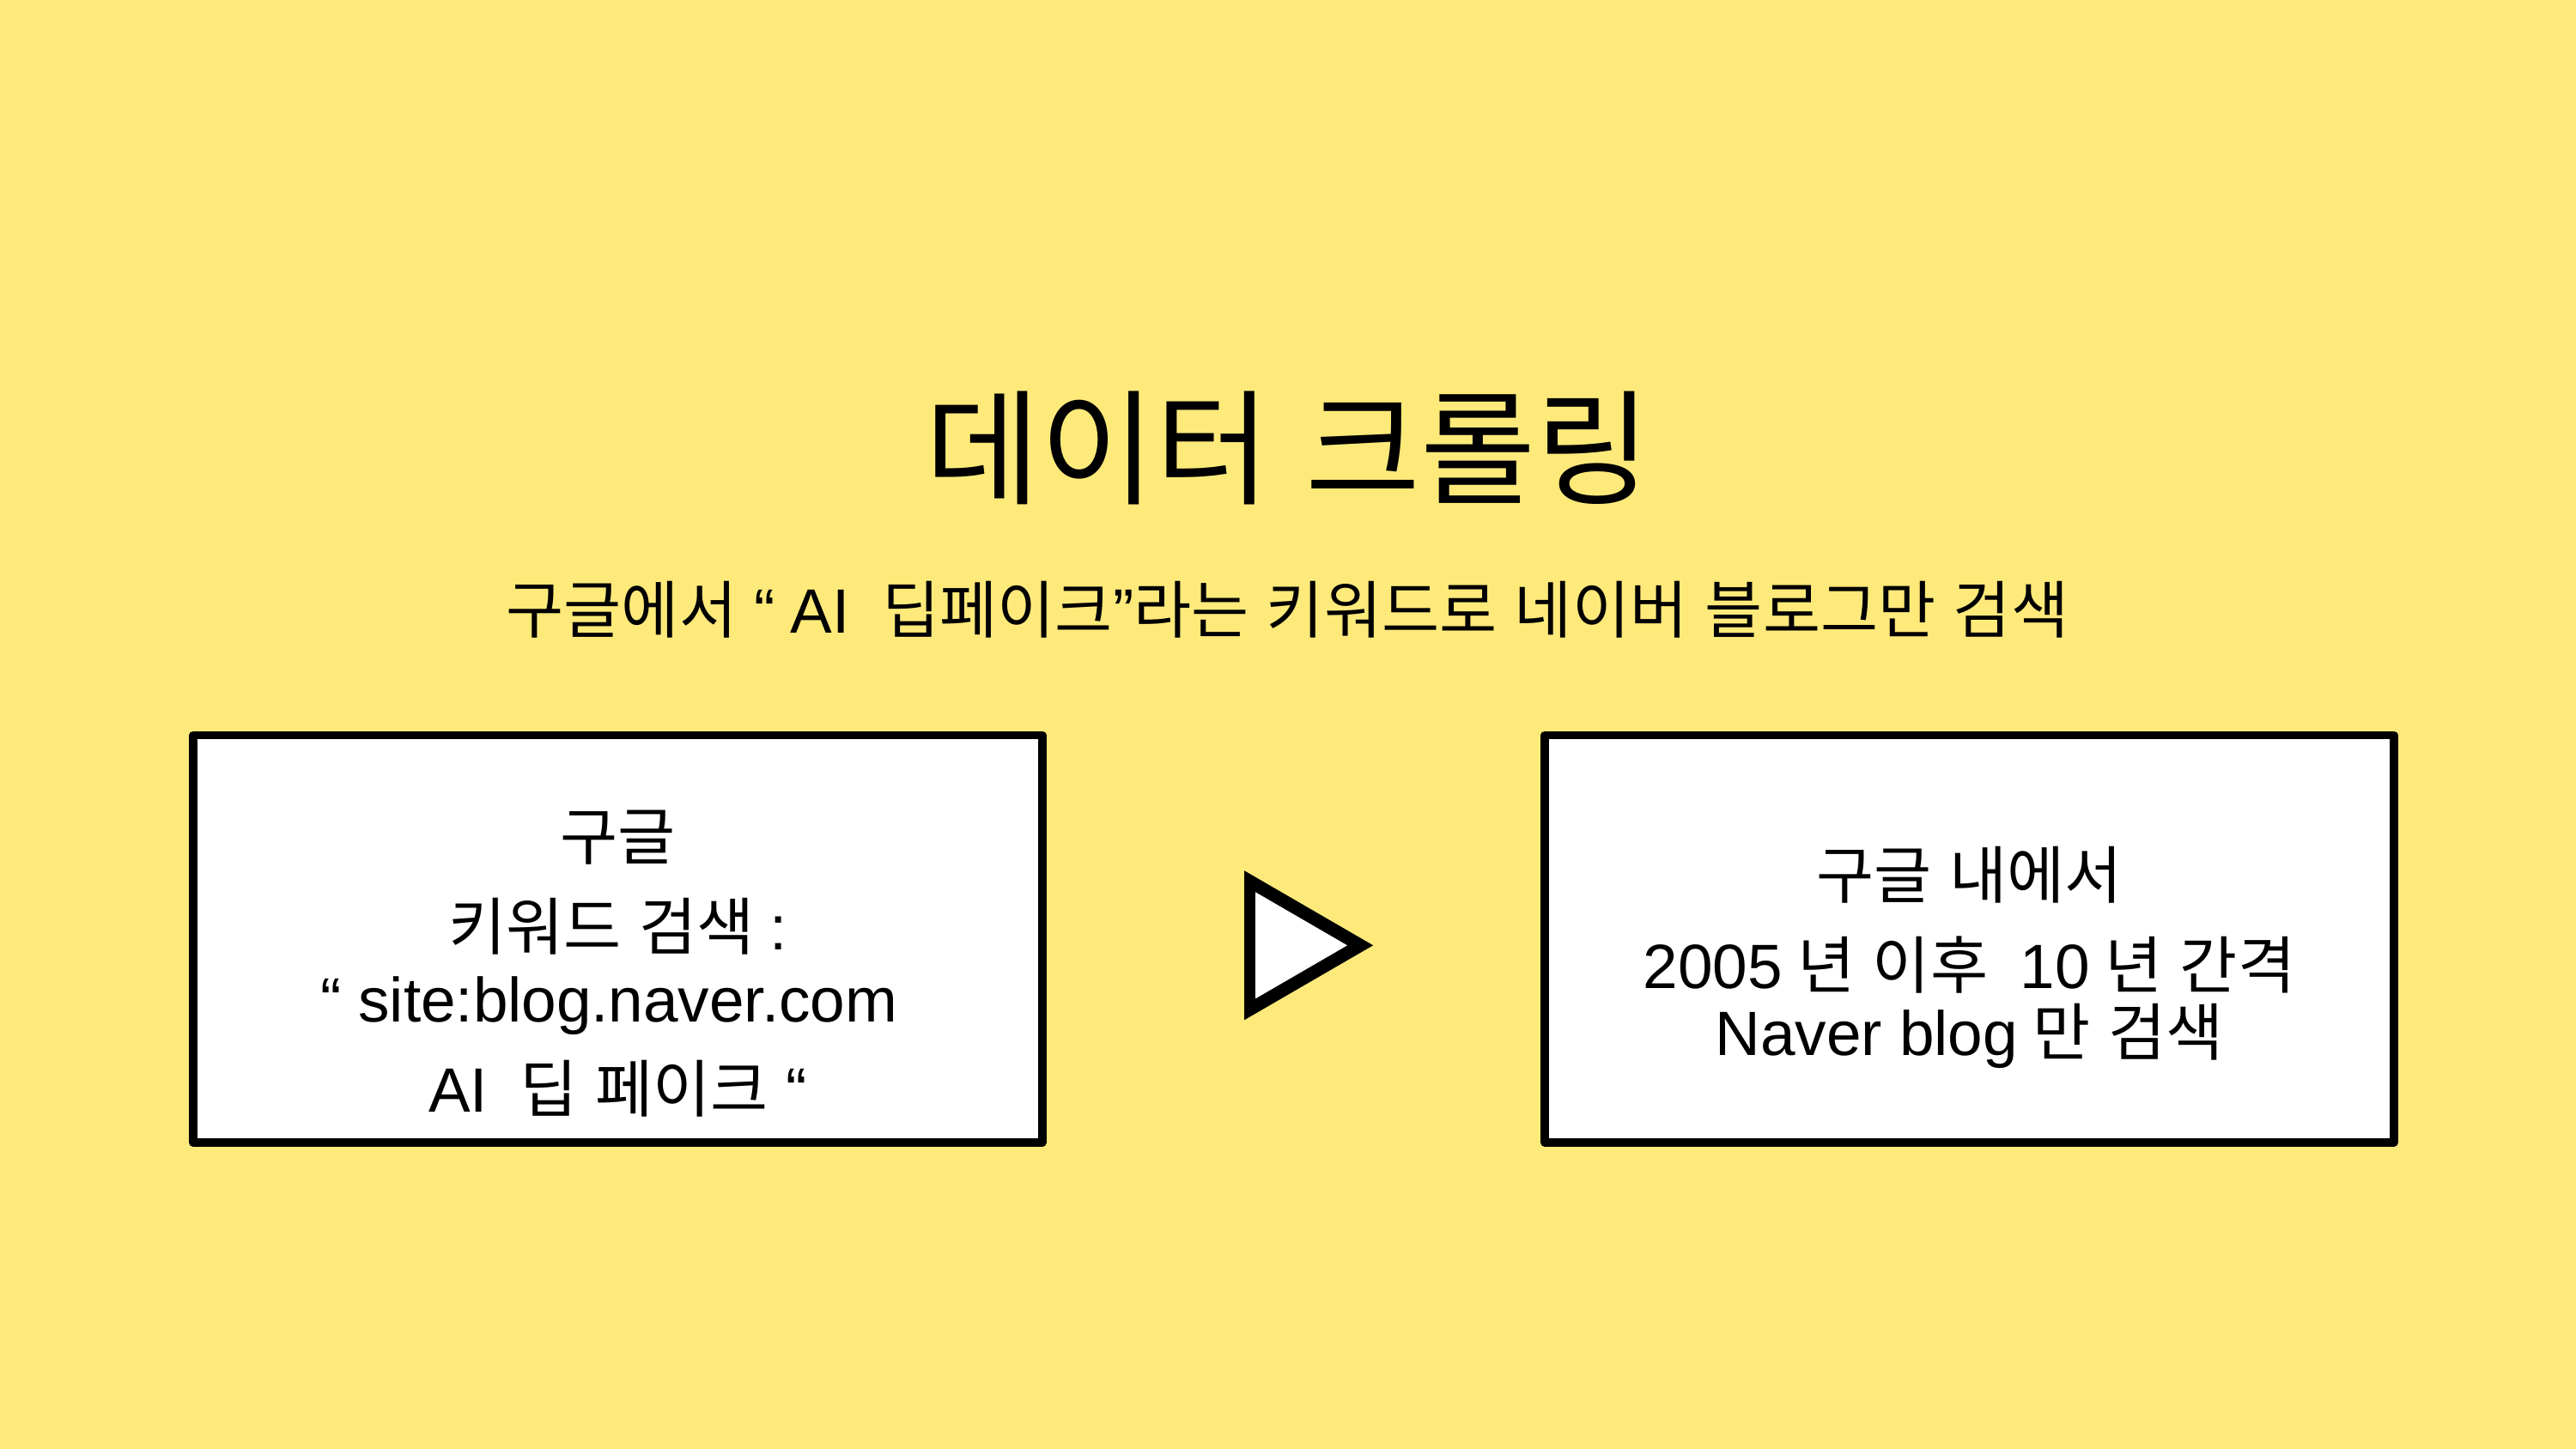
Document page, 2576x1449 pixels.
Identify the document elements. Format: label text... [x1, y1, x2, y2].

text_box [1544, 734, 2395, 1143]
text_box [1243, 870, 1374, 1021]
text_box 데이터 크롤링 [355, 354, 2221, 520]
text_box 구글에서 “AI 딥페이크”라는 키워드로 네이버 블로그만 검색 [355, 555, 2221, 646]
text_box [192, 734, 1043, 1143]
